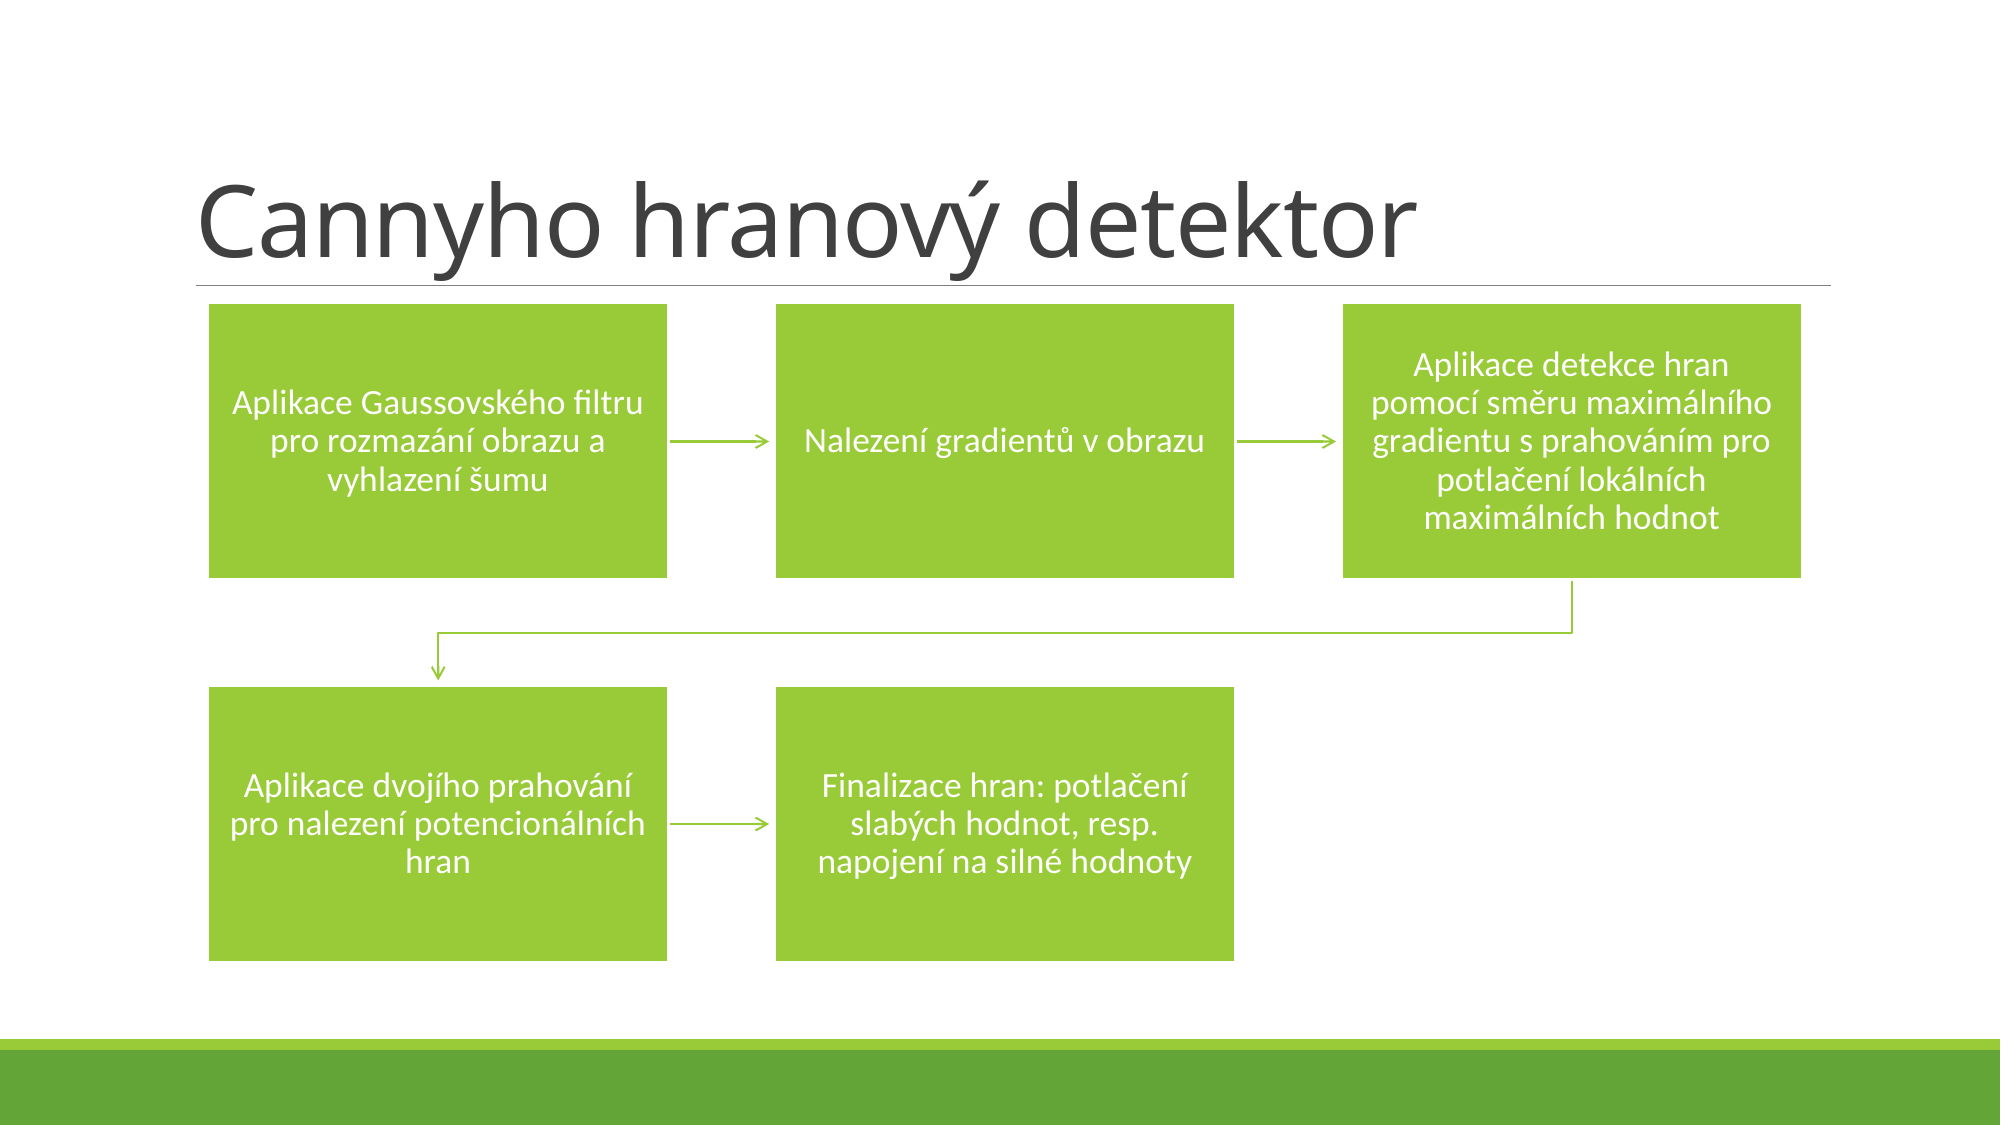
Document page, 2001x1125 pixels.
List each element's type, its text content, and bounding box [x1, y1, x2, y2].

title Cannyho hranový detektor [180, 47, 1830, 285]
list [179, 302, 1831, 964]
